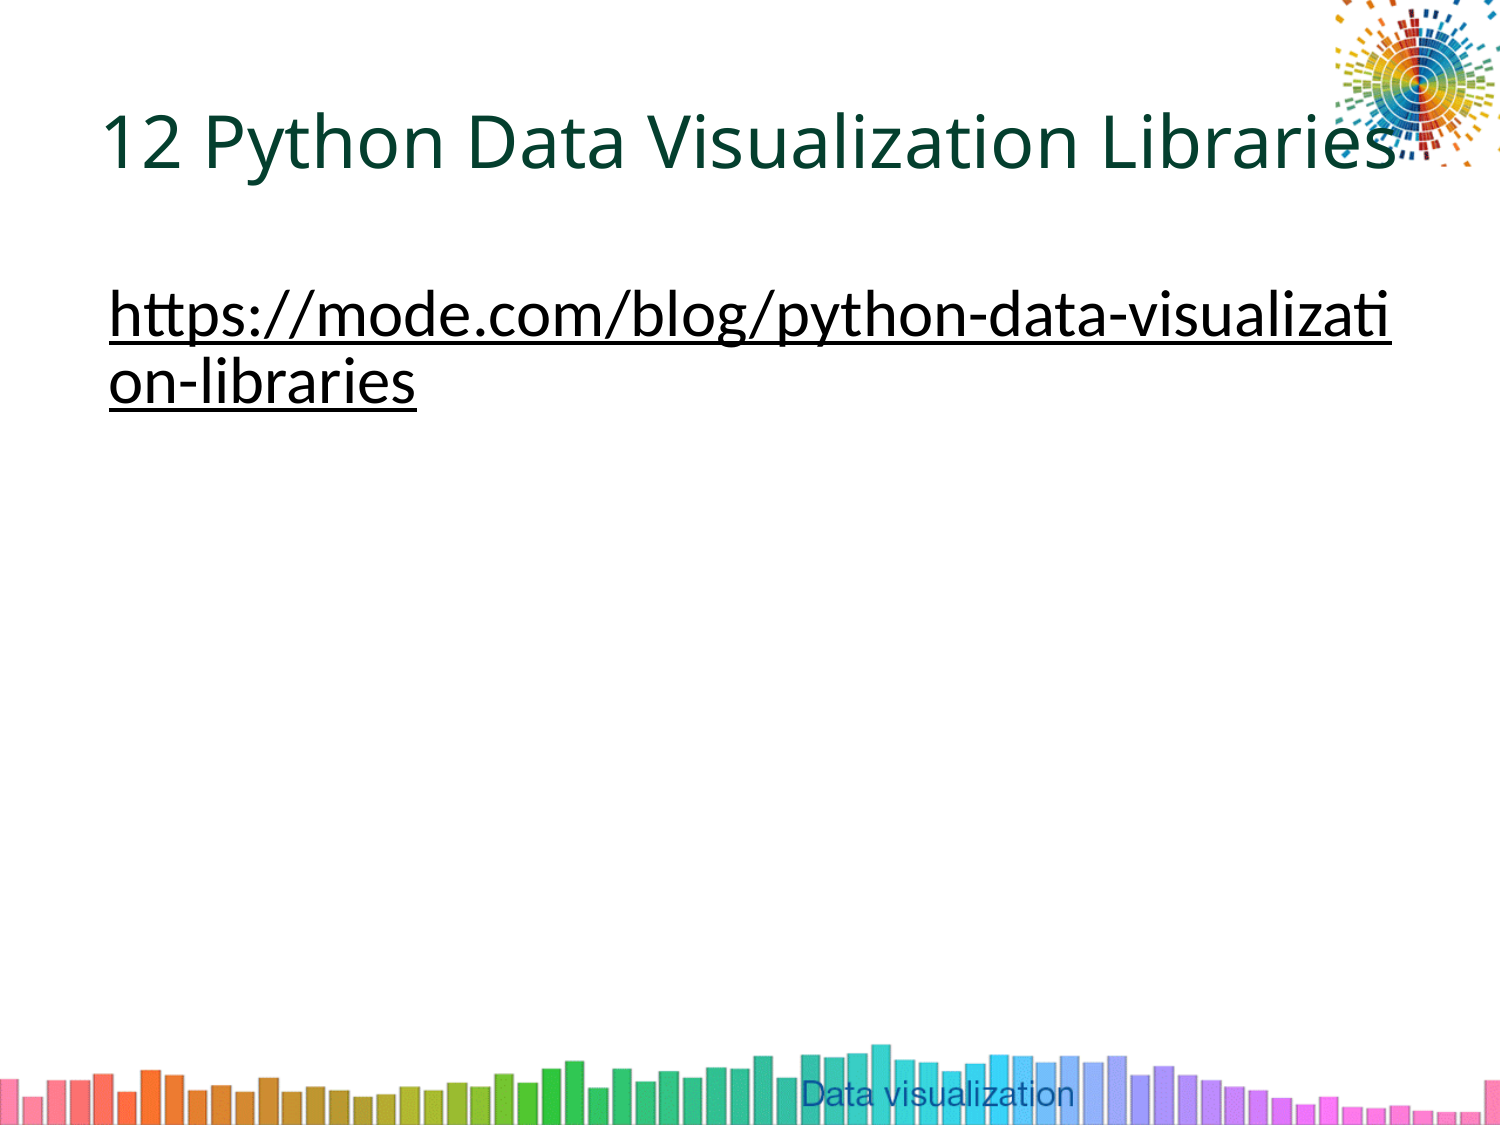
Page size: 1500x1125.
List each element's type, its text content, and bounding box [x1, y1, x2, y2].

title 12 Python Data Visualization Libraries [75, 45, 1425, 233]
list https://mode.com/blog/python-data-visualization-libraries [75, 262, 1425, 1005]
picture [0, 0, 1500, 1125]
